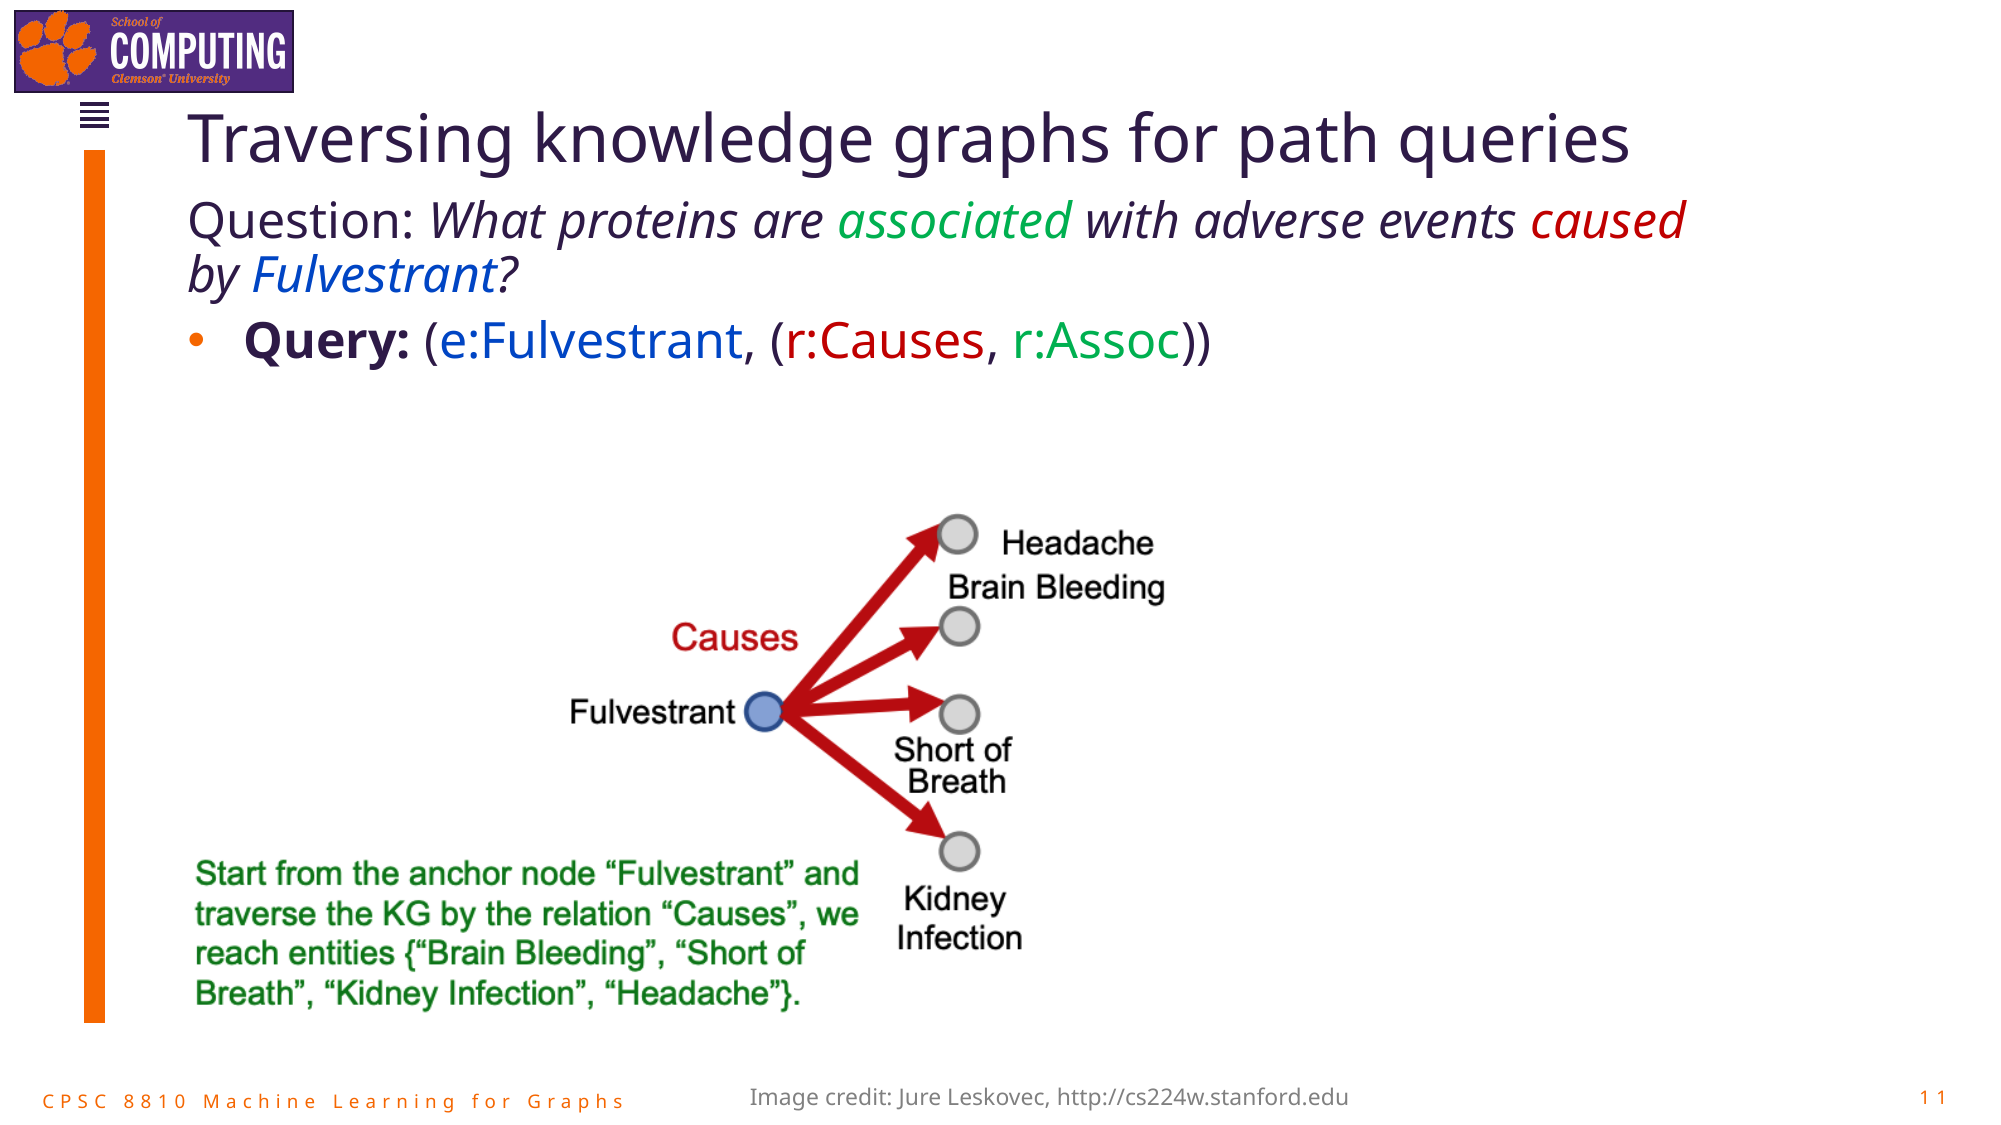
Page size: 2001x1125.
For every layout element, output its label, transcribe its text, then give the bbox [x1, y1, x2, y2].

picture [18, 10, 285, 86]
title Traversing knowledge graphs for path queries [187, 104, 1913, 178]
picture [187, 508, 1173, 1020]
text_box Image credit: Jure Leskovec, http://cs224w.stanford.edu [734, 1075, 1365, 1118]
list Question: What proteins are associated with adverse events caused by Fulvestrant? Query: (e:Fulvestrant, (r:Causes, r:Assoc)) [187, 195, 1731, 372]
